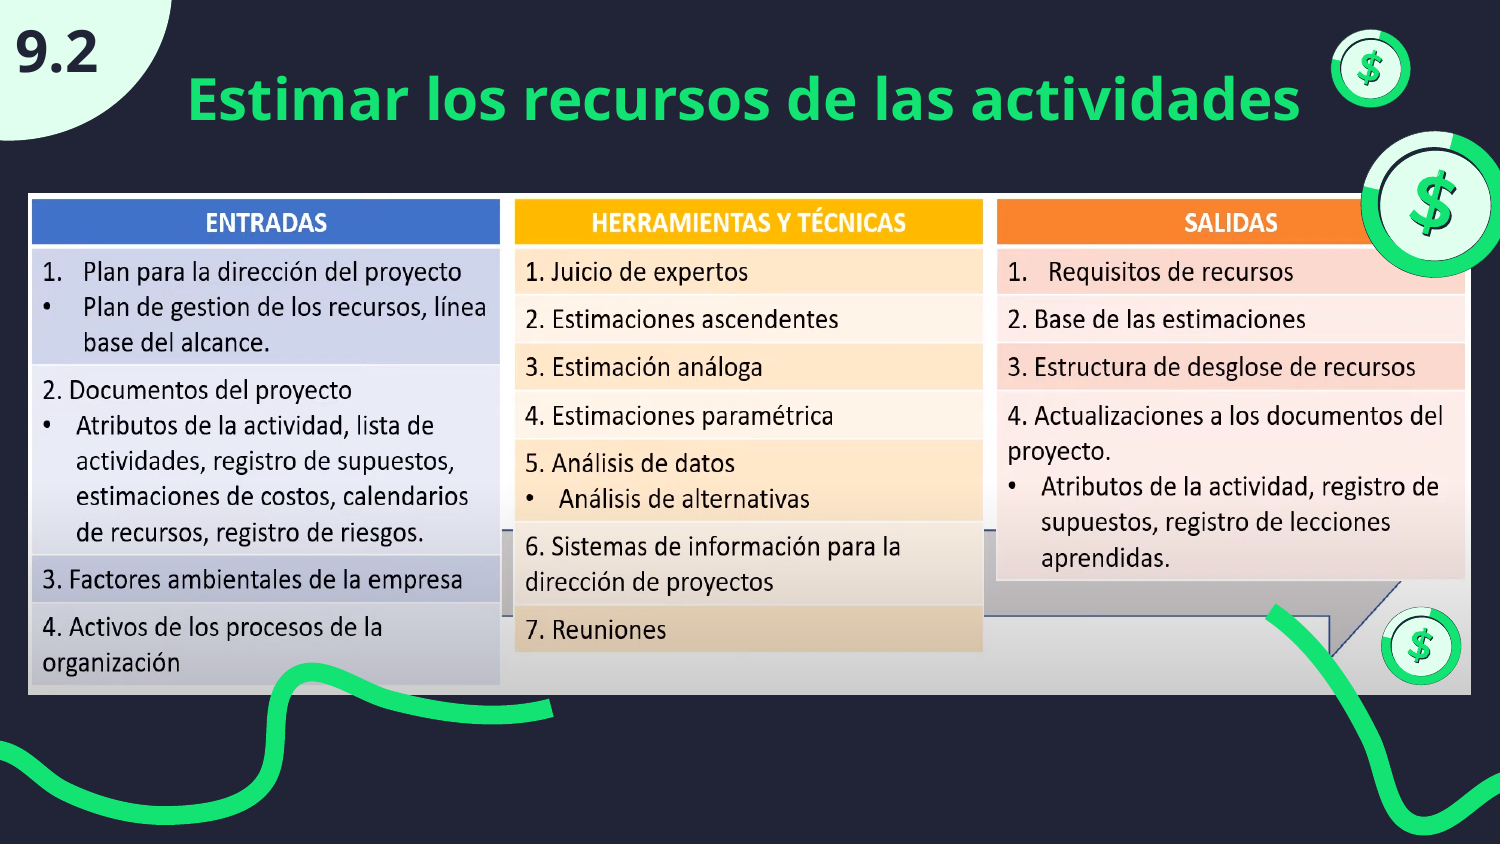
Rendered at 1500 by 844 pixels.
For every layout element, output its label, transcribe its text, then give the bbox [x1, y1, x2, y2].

title Estimar los recursos de las actividades [105, 46, 1384, 141]
text_box [0, 702, 552, 816]
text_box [1380, 606, 1462, 686]
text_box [1330, 29, 1412, 108]
title 9.2 [0, 13, 115, 86]
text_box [1359, 130, 1500, 278]
text_box [1350, 702, 1500, 827]
text_box [0, 0, 172, 141]
picture [27, 192, 1471, 695]
